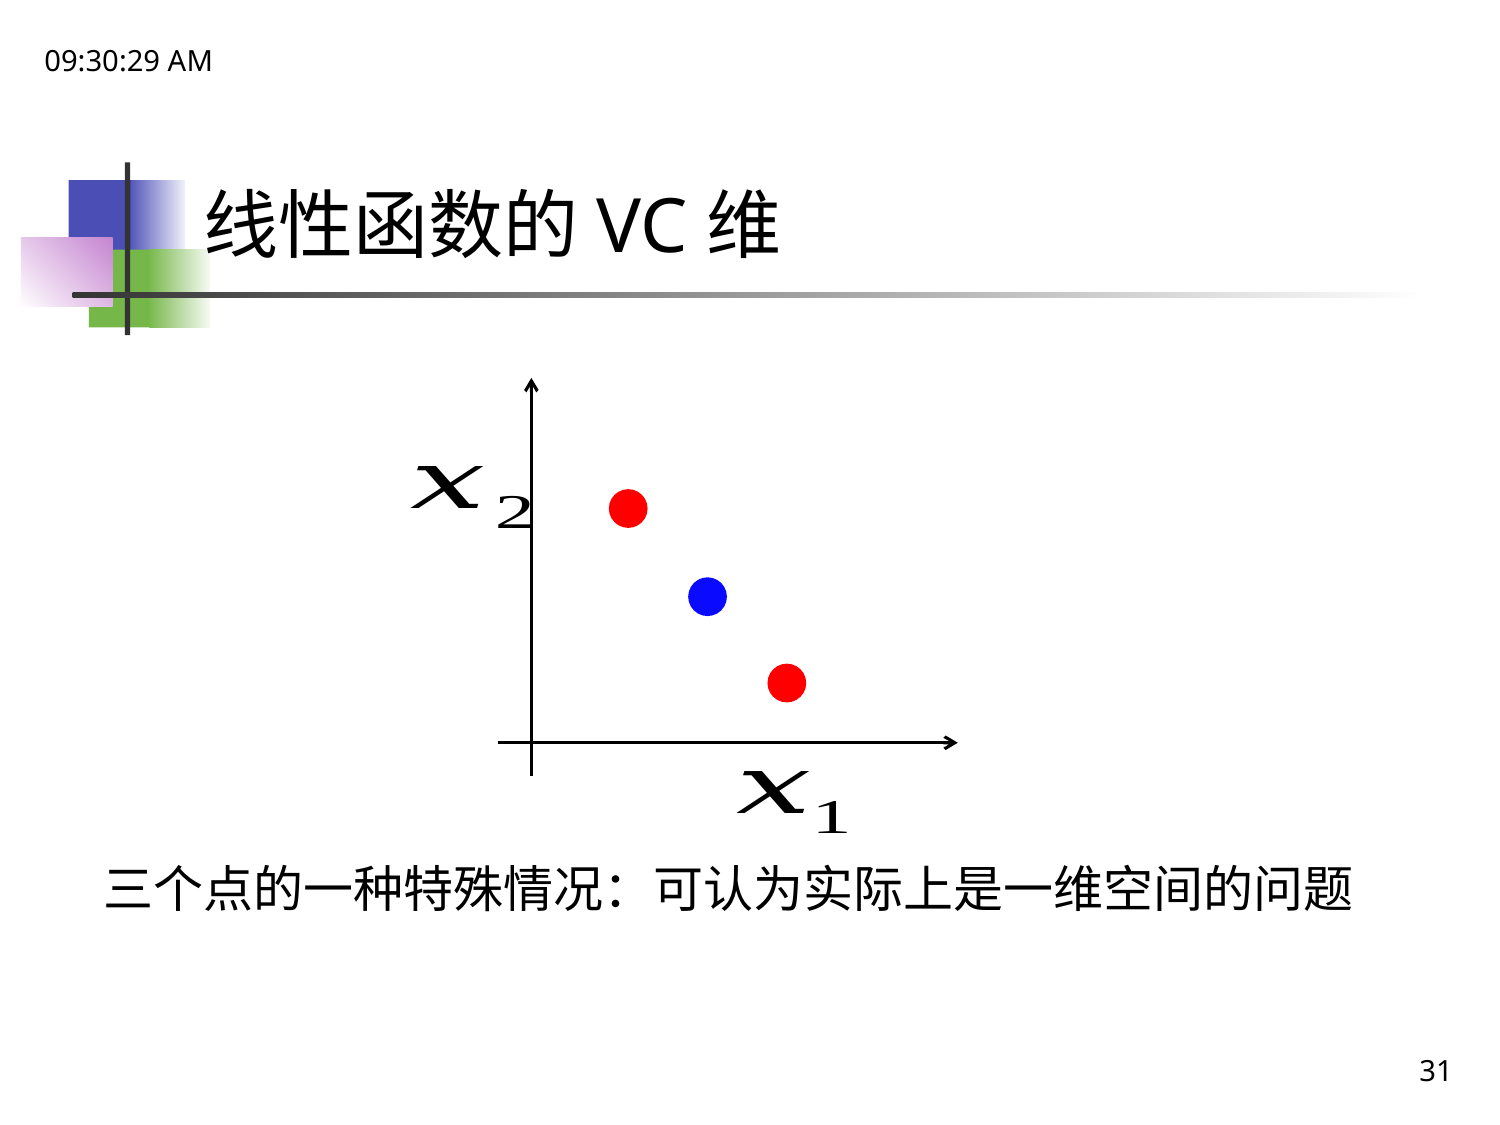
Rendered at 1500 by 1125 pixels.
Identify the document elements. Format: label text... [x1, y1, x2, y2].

title 线性函数的VC维 [188, 35, 1468, 275]
text_box 三个点的一种特殊情况：可认为实际上是一维空间的问题 [88, 849, 1436, 940]
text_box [402, 377, 959, 845]
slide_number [29, 15, 342, 90]
slide_number 31 [1155, 1024, 1468, 1100]
